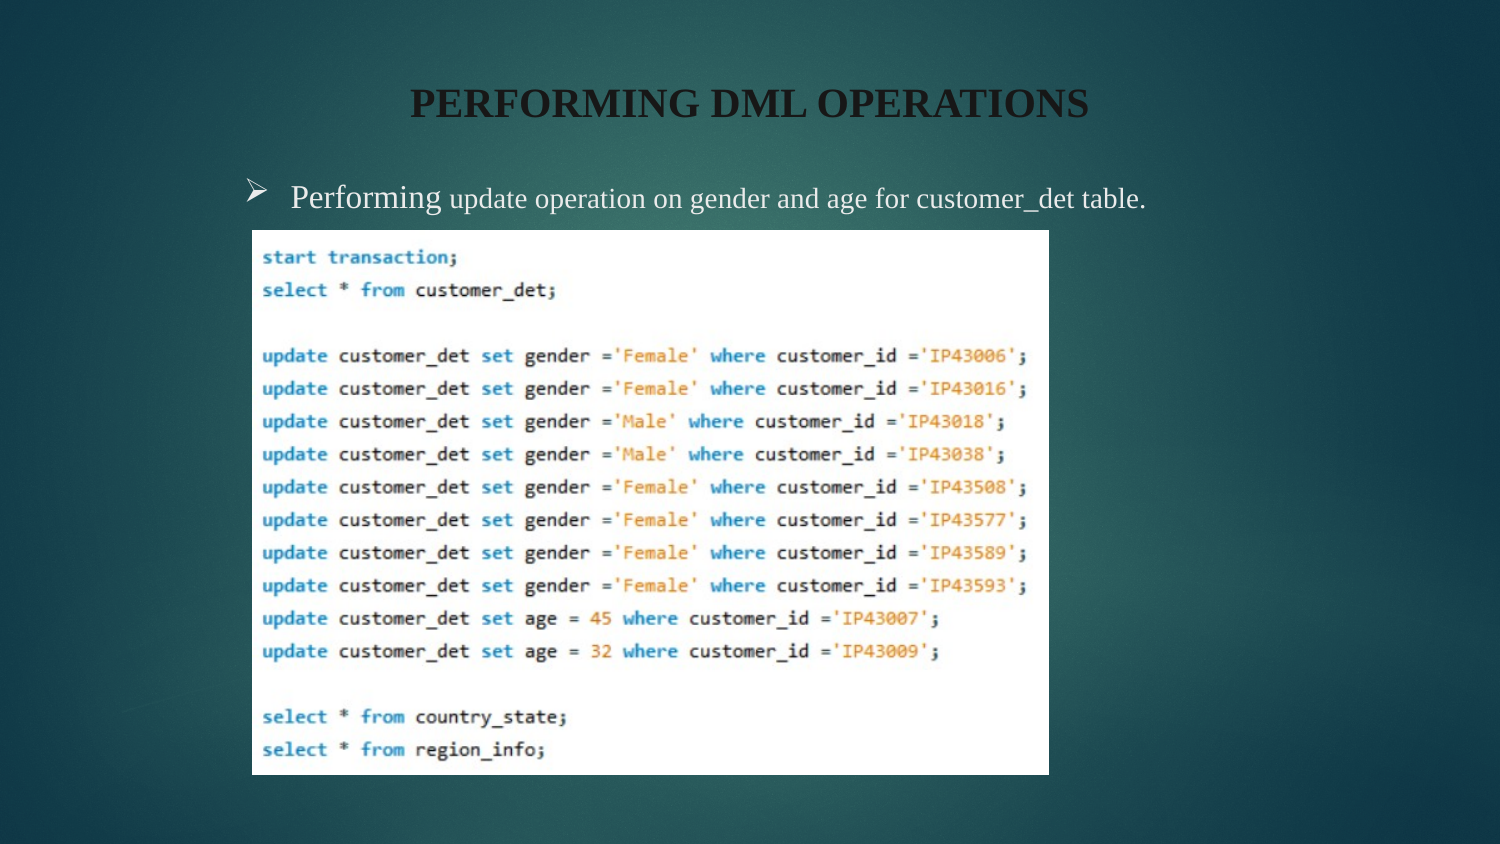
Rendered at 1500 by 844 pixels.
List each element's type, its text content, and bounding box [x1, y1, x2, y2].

text_box PERFORMING DML OPERATIONS [0, 68, 1500, 134]
text_box Performing update operation on gender and age for customer_det table. [228, 167, 1337, 223]
picture [252, 229, 1049, 776]
